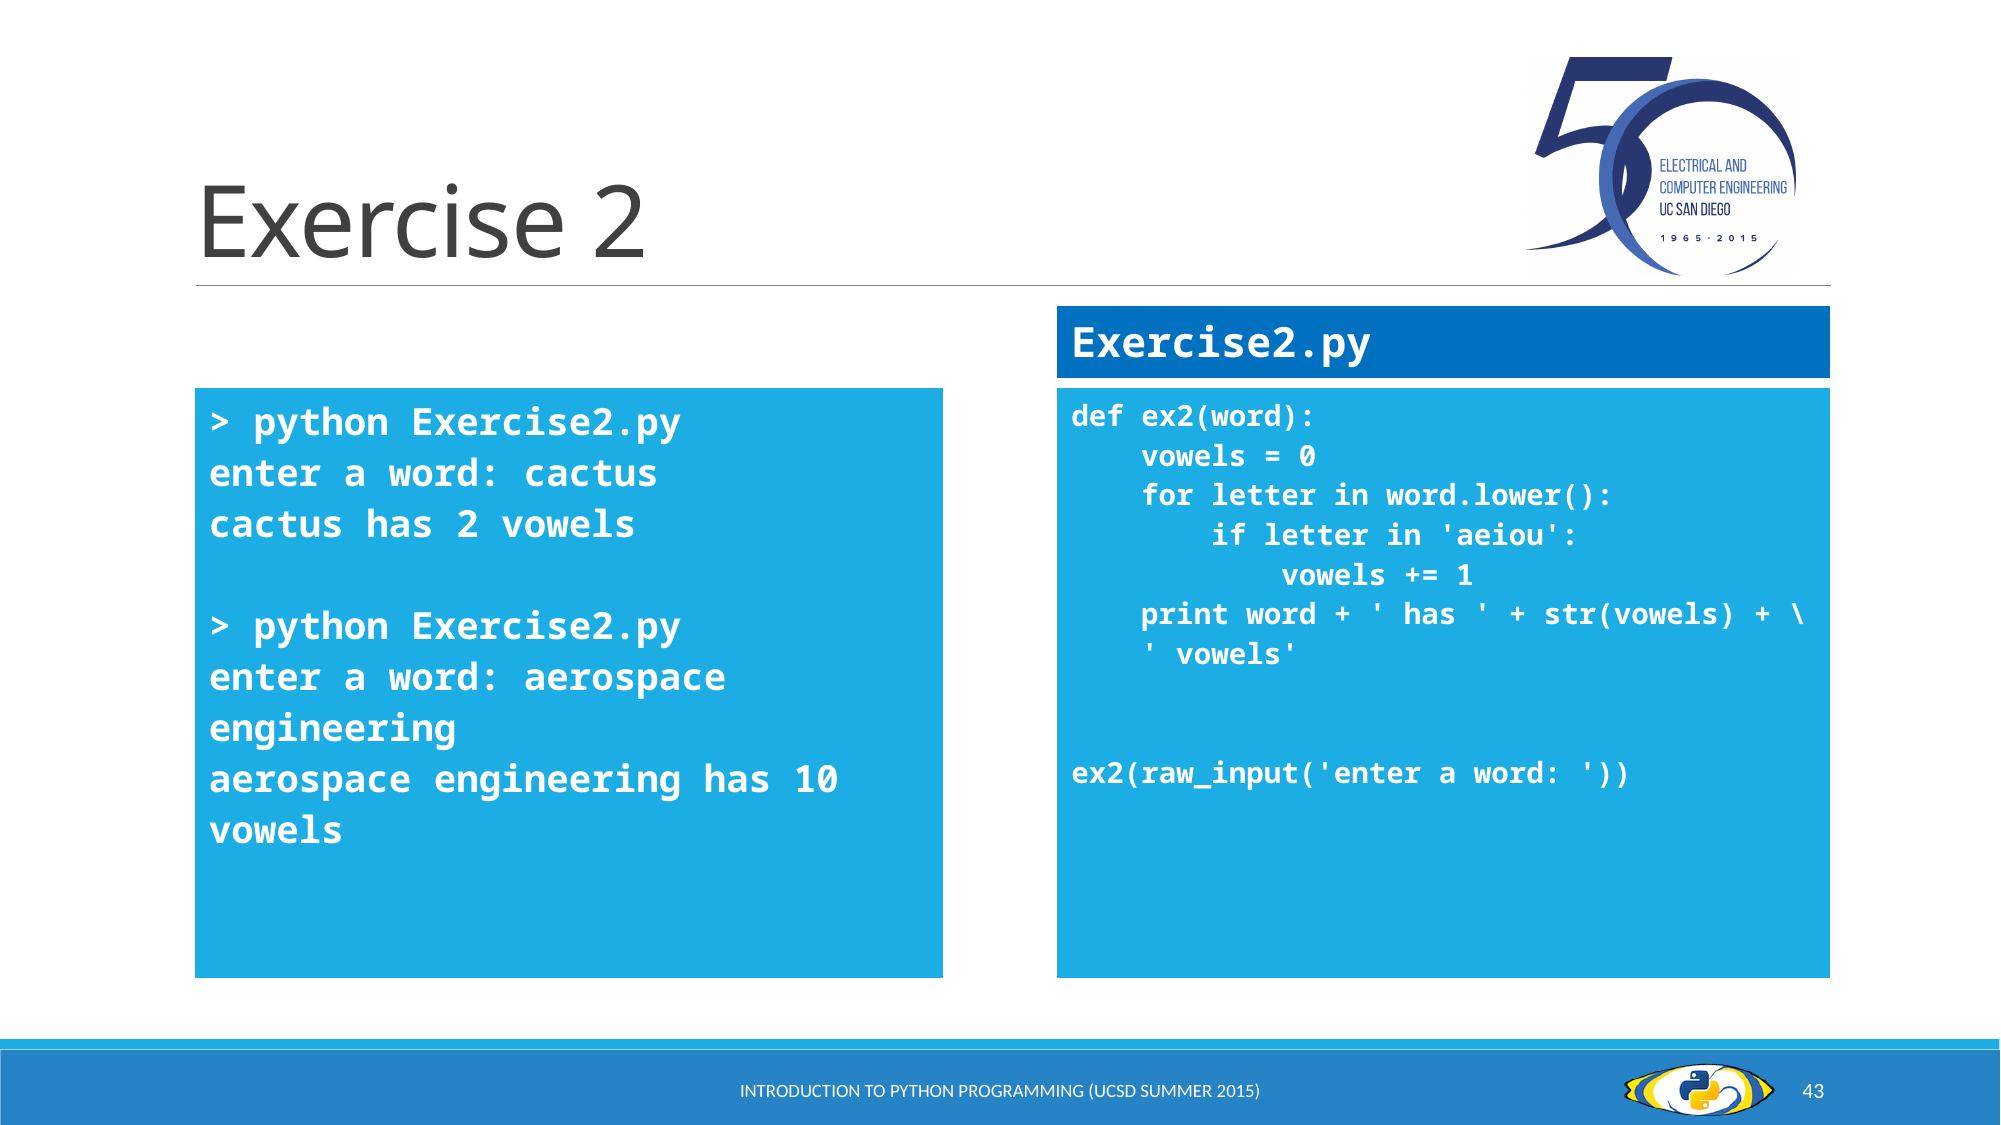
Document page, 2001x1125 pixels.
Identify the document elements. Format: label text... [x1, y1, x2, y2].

table_header Exercise2.py [1057, 306, 1830, 378]
slide_number 43 [1624, 1059, 1840, 1120]
table_header > python Exercise2.py enter a word: cactus cactus has 2 vowels > python Exercise2.py enter a word: aerospace engineering aerospace engineering has 10 vowels [195, 388, 943, 978]
title Exercise 2 [180, 47, 1830, 285]
table_header def ex2(word): vowels = 0 for letter in word.lower(): if letter in 'aeiou': vowels += 1 print word + ' has ' + str(vowels) + \ ' vowels' ex2(raw_input('enter a word: ')) [1057, 388, 1830, 978]
footer Introduction to Python Programming (UCSD Summer 2015) [604, 1059, 1396, 1120]
